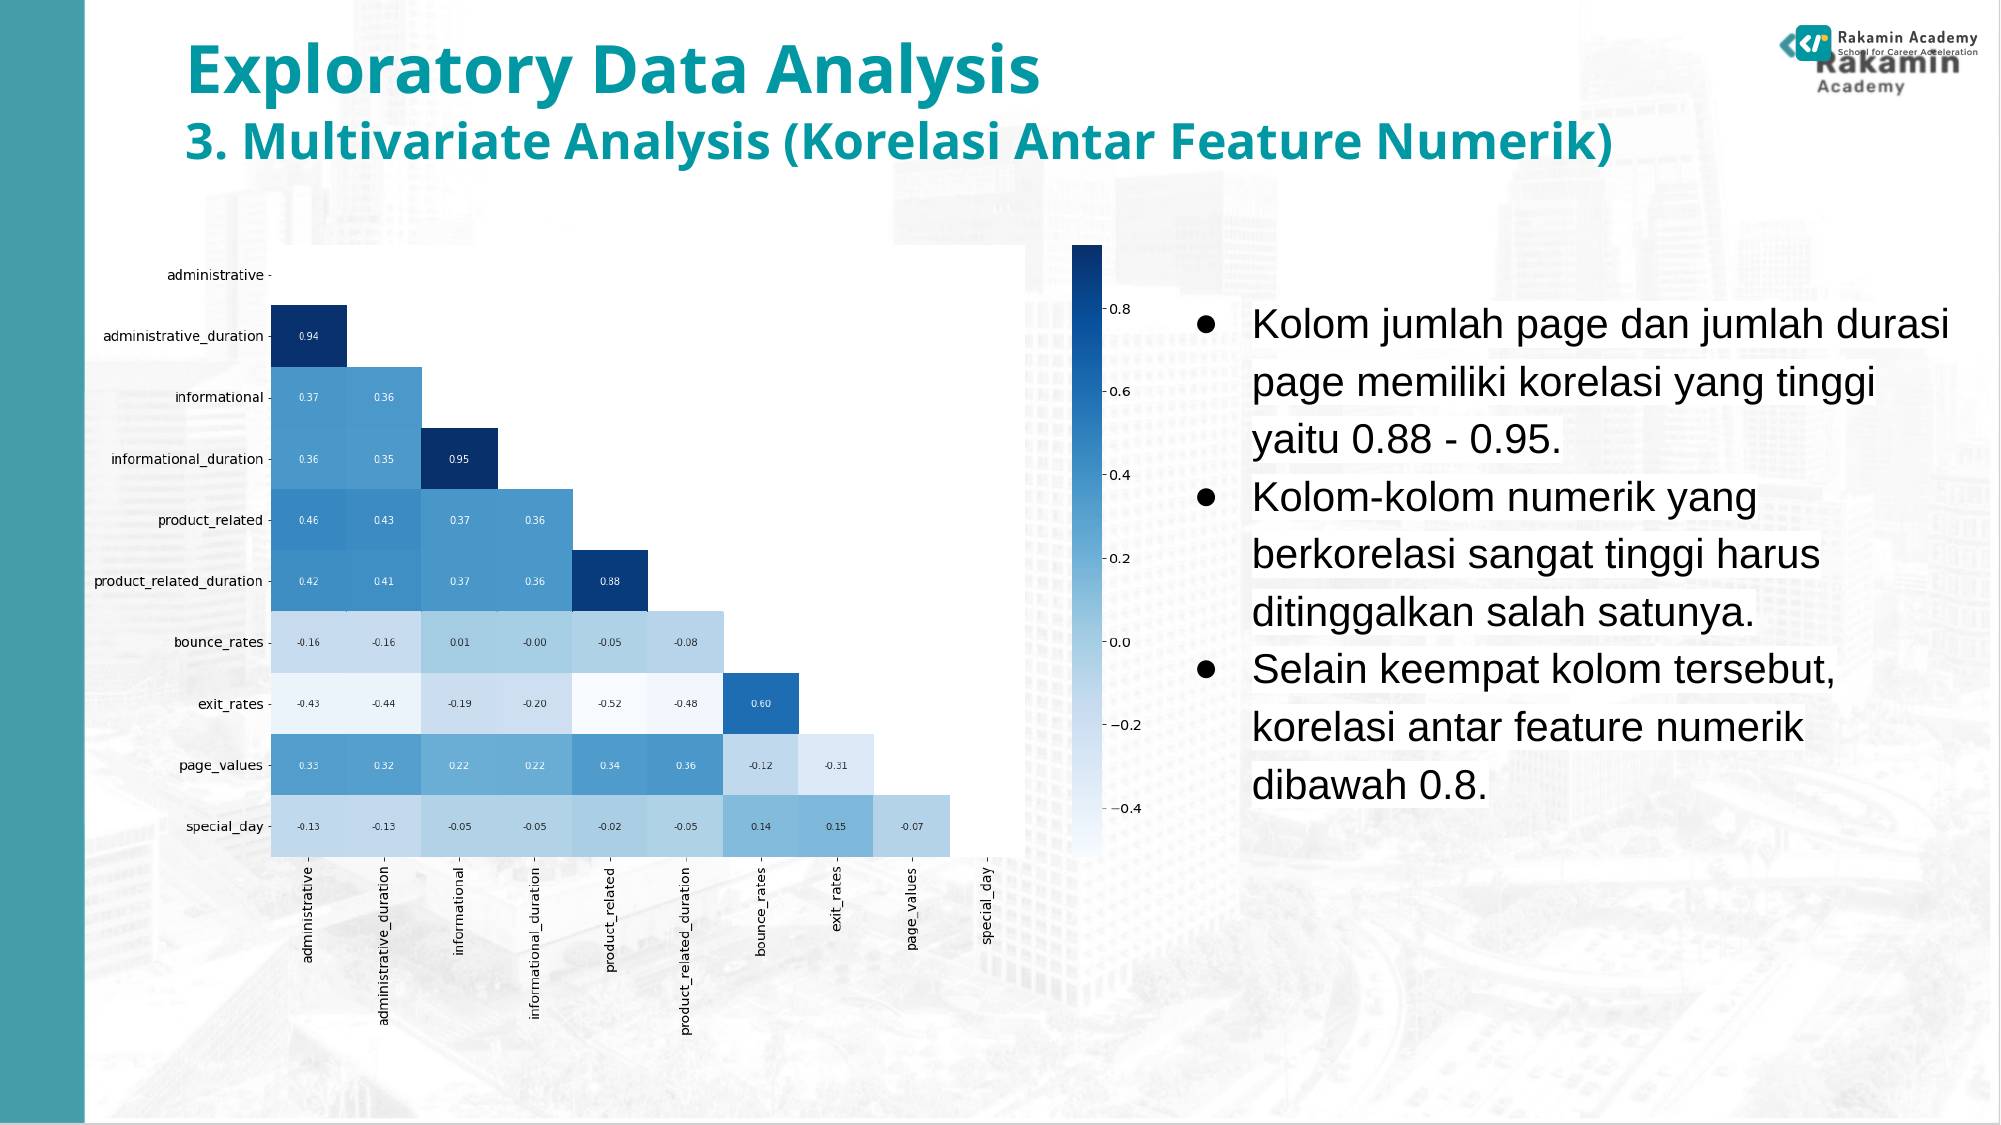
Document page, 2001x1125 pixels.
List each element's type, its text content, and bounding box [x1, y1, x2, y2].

text_box Exploratory Data Analysis [170, 16, 1377, 100]
picture [0, 0, 2001, 1125]
text_box 3. Multivariate Analysis (Korelasi Antar Feature Numerik) [170, 100, 1755, 177]
text_box Kolom jumlah page dan jumlah durasi page memiliki korelasi yang tinggi yaitu 0.88 - 0.95. Kolom-kolom numerik yang berkorelasi sangat tinggi harus ditinggalkan salah satunya. Selain keempat kolom tersebut, korelasi antar feature numerik dibawah 0.8. [1161, 282, 1975, 1103]
